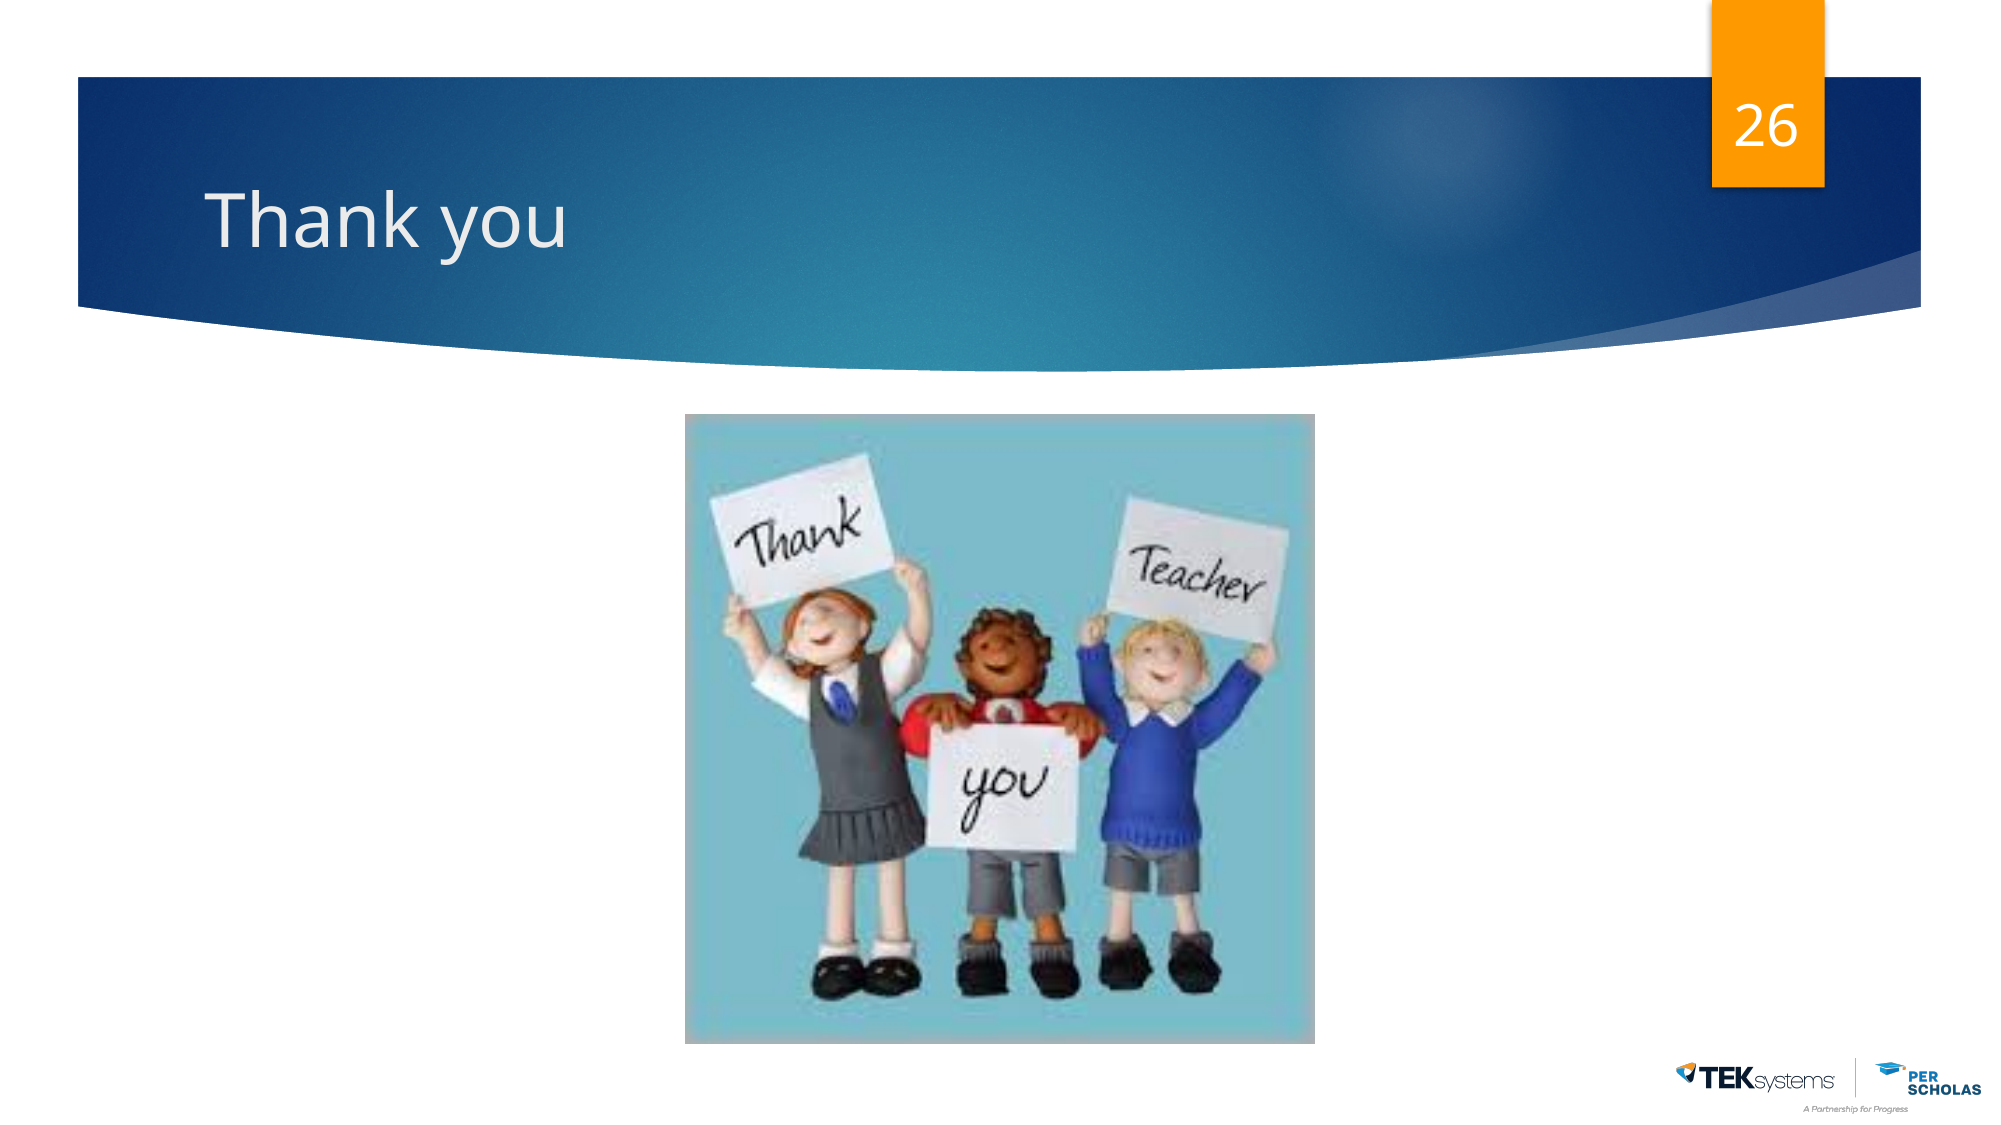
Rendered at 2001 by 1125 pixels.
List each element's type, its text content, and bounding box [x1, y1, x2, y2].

picture [1676, 1058, 1981, 1114]
slide_number ‹#› [1698, 48, 1836, 175]
picture [79, 78, 1920, 371]
picture [685, 413, 1315, 1044]
title Questions & Answers [1521, 315, 1735, 354]
title Thank you [189, 159, 1627, 276]
